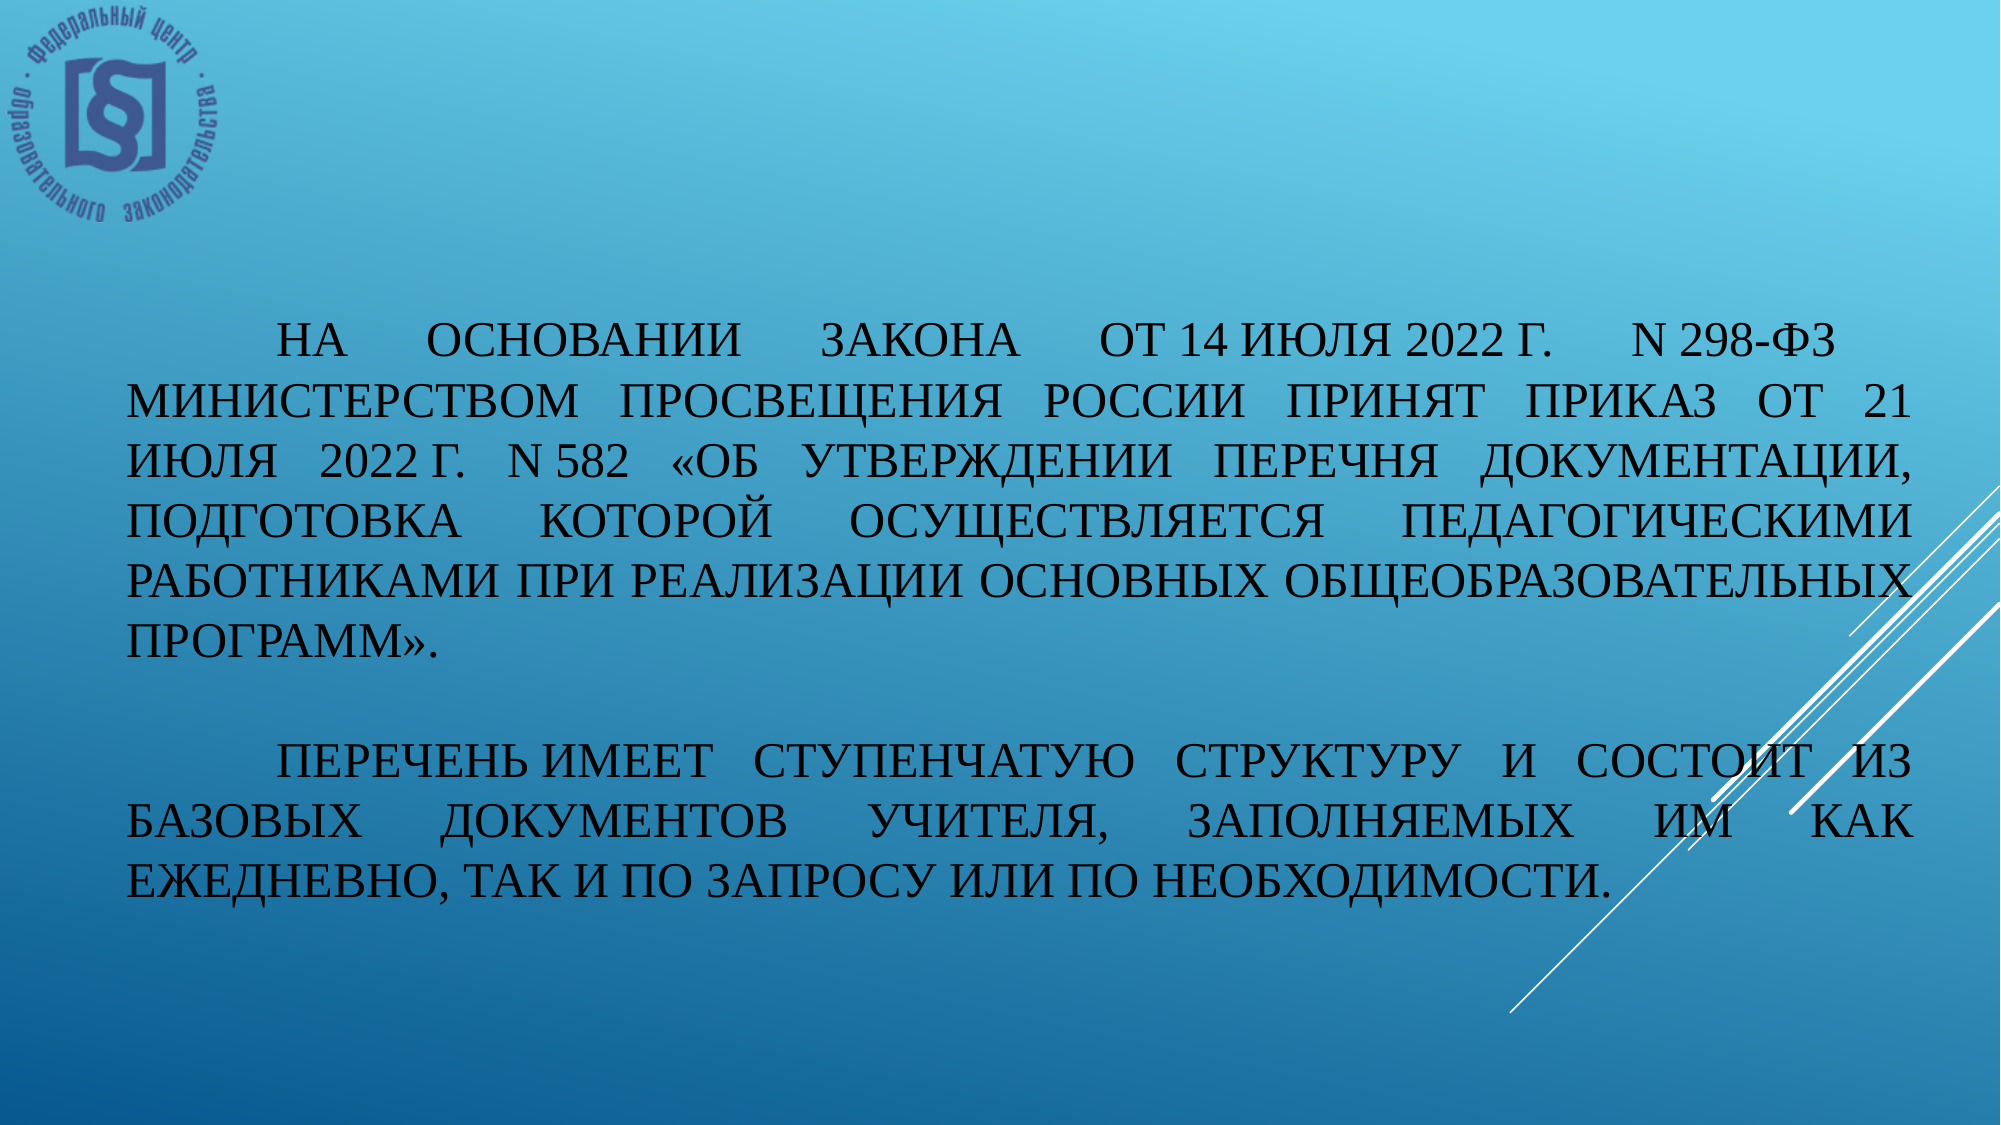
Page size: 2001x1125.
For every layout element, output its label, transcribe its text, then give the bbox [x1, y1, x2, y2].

picture [3, 0, 221, 230]
text_box НА ОСНОВАНИИ ЗАКОНА ОТ 14 ИЮЛЯ 2022 Г. N 298-ФЗ МИНИСТЕРСТВОМ ПРОСВЕЩЕНИЯ РОССИИ ПРИНЯТ ПРИКАЗ ОТ 21 ИЮЛЯ 2022 Г. N 582 «ОБ УТВЕРЖДЕНИИ ПЕРЕЧНЯ ДОКУМЕНТАЦИИ, ПОДГОТОВКА КОТОРОЙ ОСУЩЕСТВЛЯЕТСЯ ПЕДАГОГИЧЕСКИМИ РАБОТНИКАМИ ПРИ РЕАЛИЗАЦИИ ОСНОВНЫХ ОБЩЕОБРАЗОВАТЕЛЬНЫХ ПРОГРАММ». ПЕРЕЧЕНЬ ИМЕЕТ СТУПЕНЧАТУЮ СТРУКТУРУ И СОСТОИТ ИЗ БАЗОВЫХ ДОКУМЕНТОВ УЧИТЕЛЯ, ЗАПОЛНЯЕМЫХ ИМ КАК ЕЖЕДНЕВНО, ТАК И ПО ЗАПРОСУ ИЛИ ПО НЕОБХОДИМОСТИ. [112, 290, 1929, 916]
